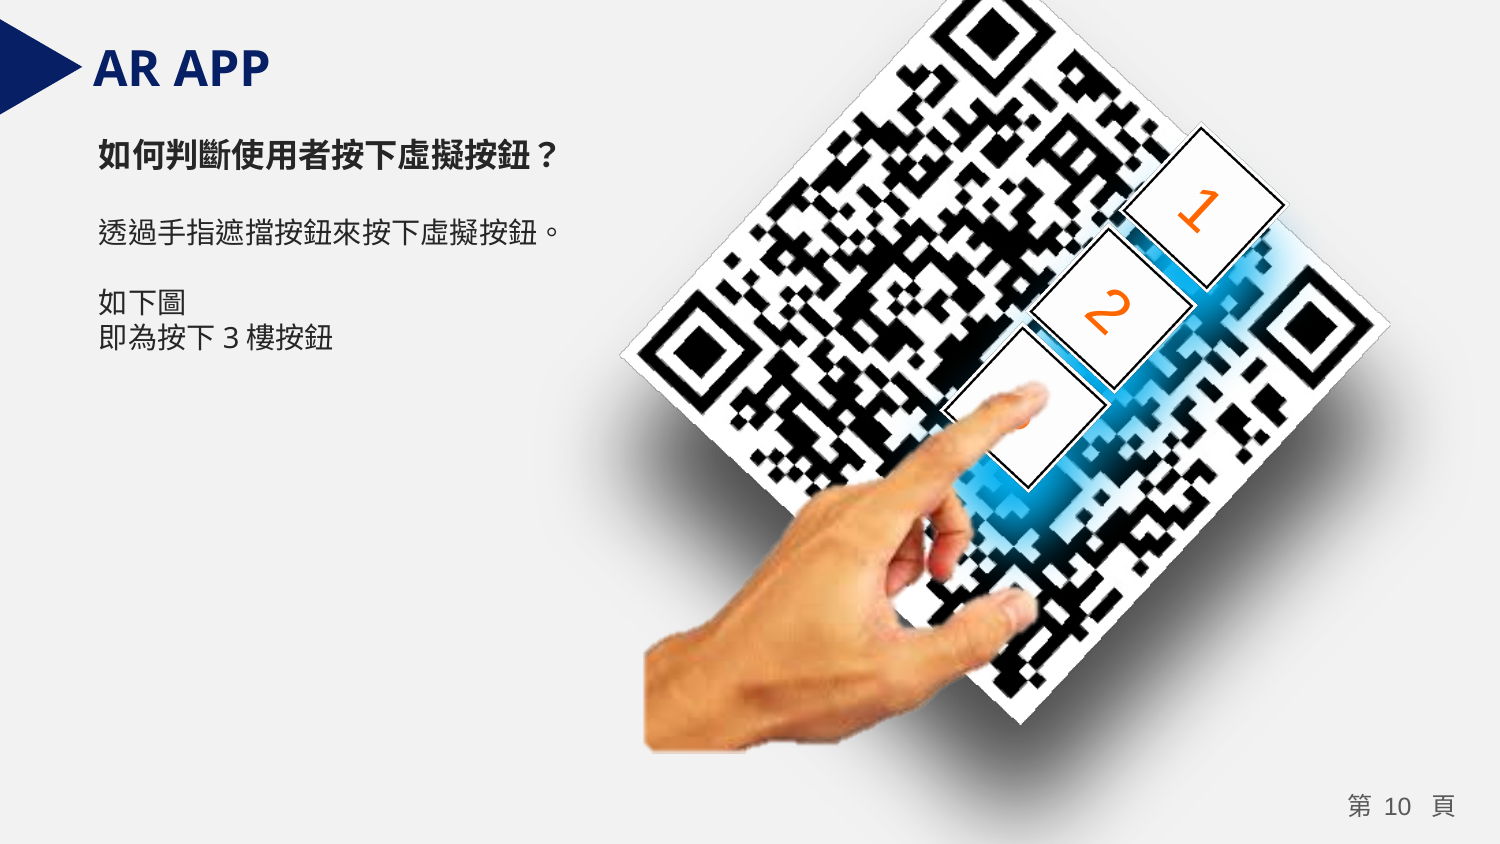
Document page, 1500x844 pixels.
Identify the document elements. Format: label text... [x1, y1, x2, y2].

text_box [1142, 145, 1265, 268]
picture [620, 0, 1391, 754]
text_box [0, 19, 83, 115]
text_box 如何判斷使用者按下虛擬按鈕？ 透過手指遮擋按鈕來按下虛擬按鈕。 如下圖 即為按下3樓按鈕 [84, 127, 582, 362]
text_box AR APP [78, 29, 311, 105]
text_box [1050, 247, 1173, 318]
